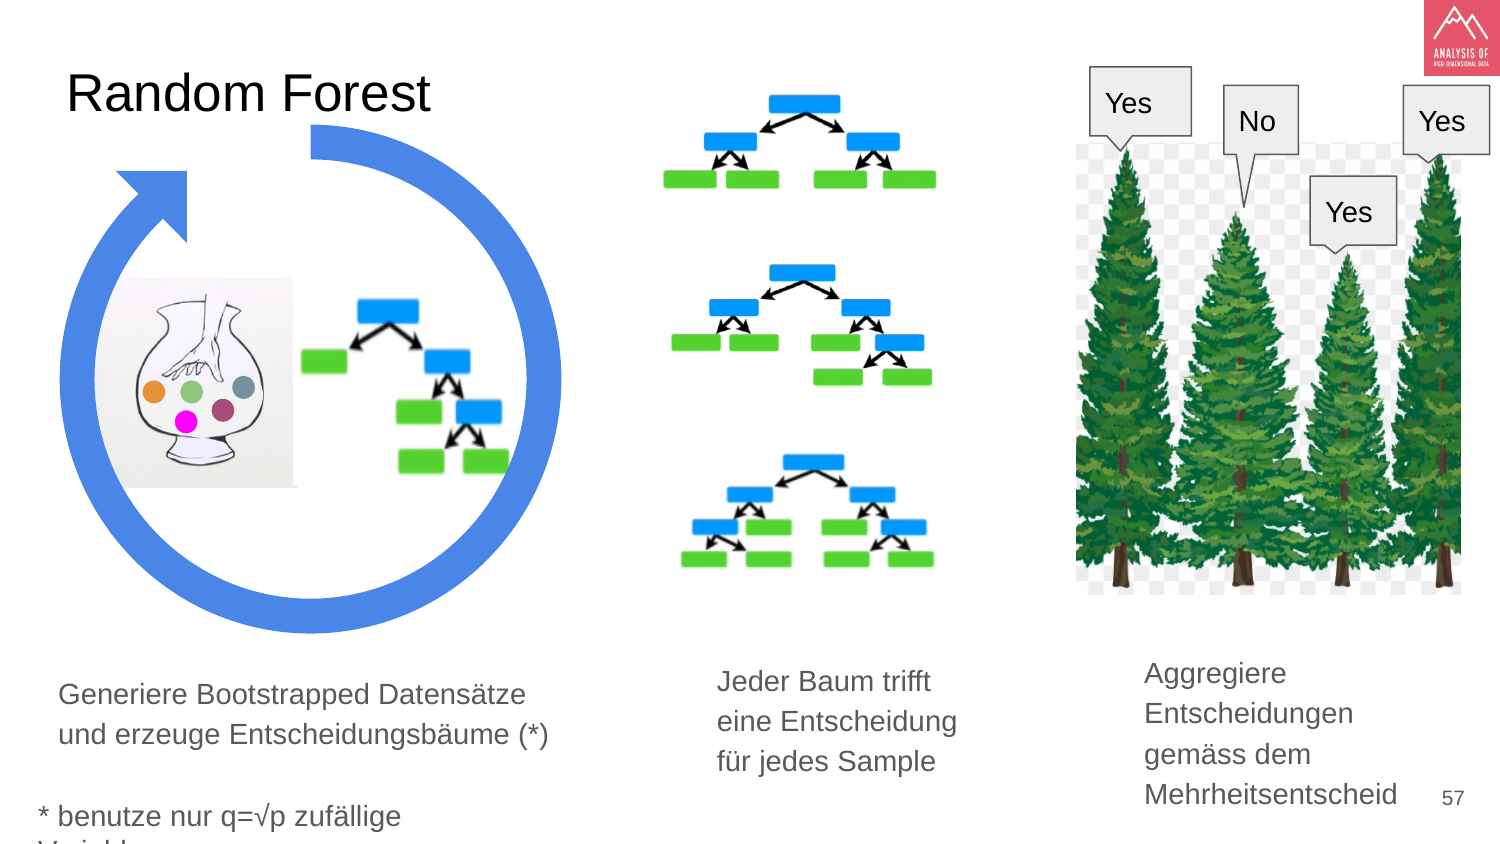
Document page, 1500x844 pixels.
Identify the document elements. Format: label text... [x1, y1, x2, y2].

picture [1424, 0, 1500, 76]
text_box * benutze nur q=√p zufällige Variablen [23, 782, 546, 844]
text_box Generiere Bootstrapped Datensätze und erzeuge Entscheidungsbäume (*) [43, 654, 578, 766]
title Random Forest [51, 43, 1449, 138]
slide_number ‹#› [1389, 764, 1480, 830]
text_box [59, 124, 562, 634]
text_box Aggregiere Entscheidungen gemäss dem Mehrheitsentscheid [1129, 634, 1455, 826]
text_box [663, 90, 950, 578]
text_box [1076, 66, 1490, 596]
text_box Jeder Baum trifft eine Entscheidung für jedes Sample [701, 641, 987, 833]
